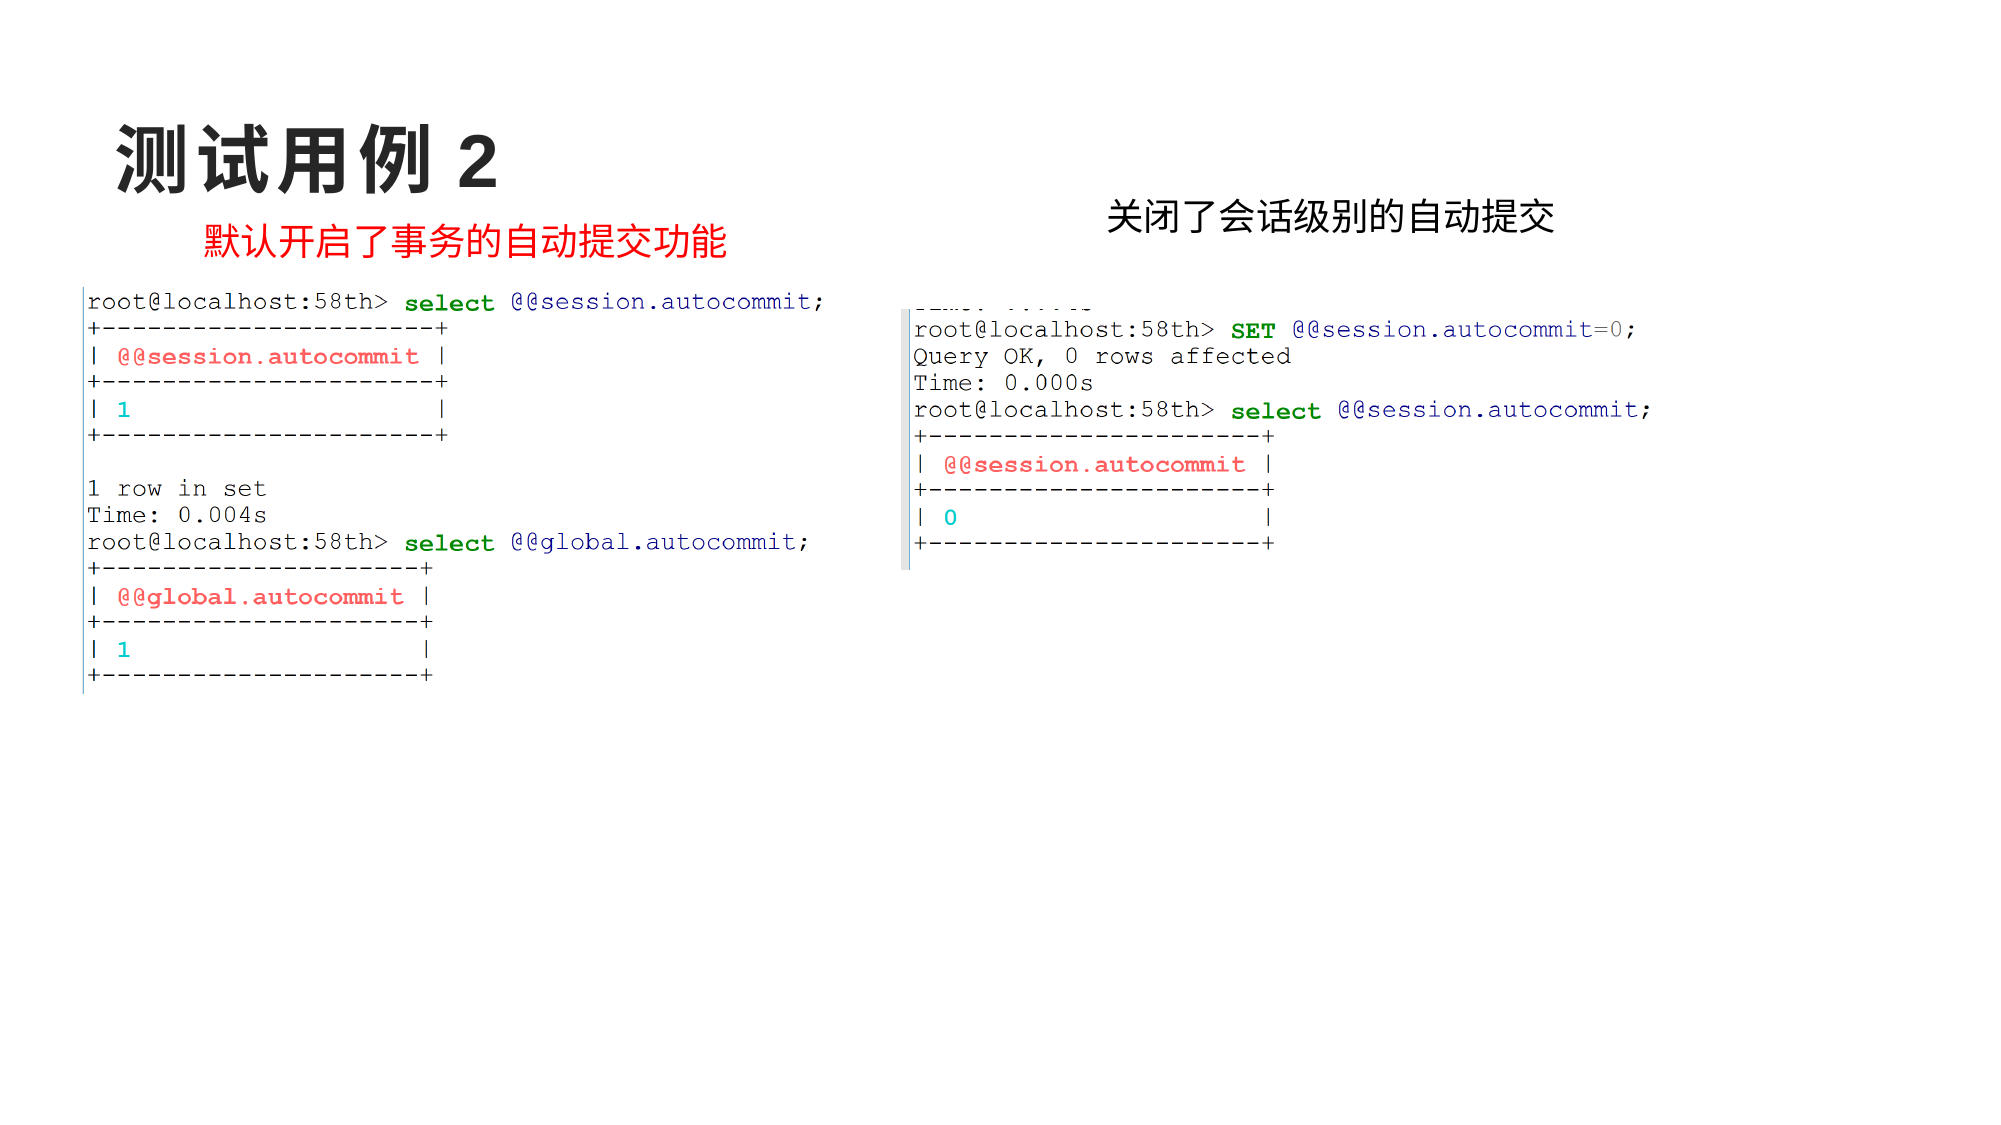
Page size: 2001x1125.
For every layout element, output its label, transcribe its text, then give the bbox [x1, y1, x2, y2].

picture [81, 287, 1697, 694]
title 测试用例2 [99, 99, 1900, 216]
text_box 关闭了会话级别的自动提交 [1091, 185, 1660, 246]
text_box 默认开启了事务的自动提交功能 [188, 210, 823, 270]
